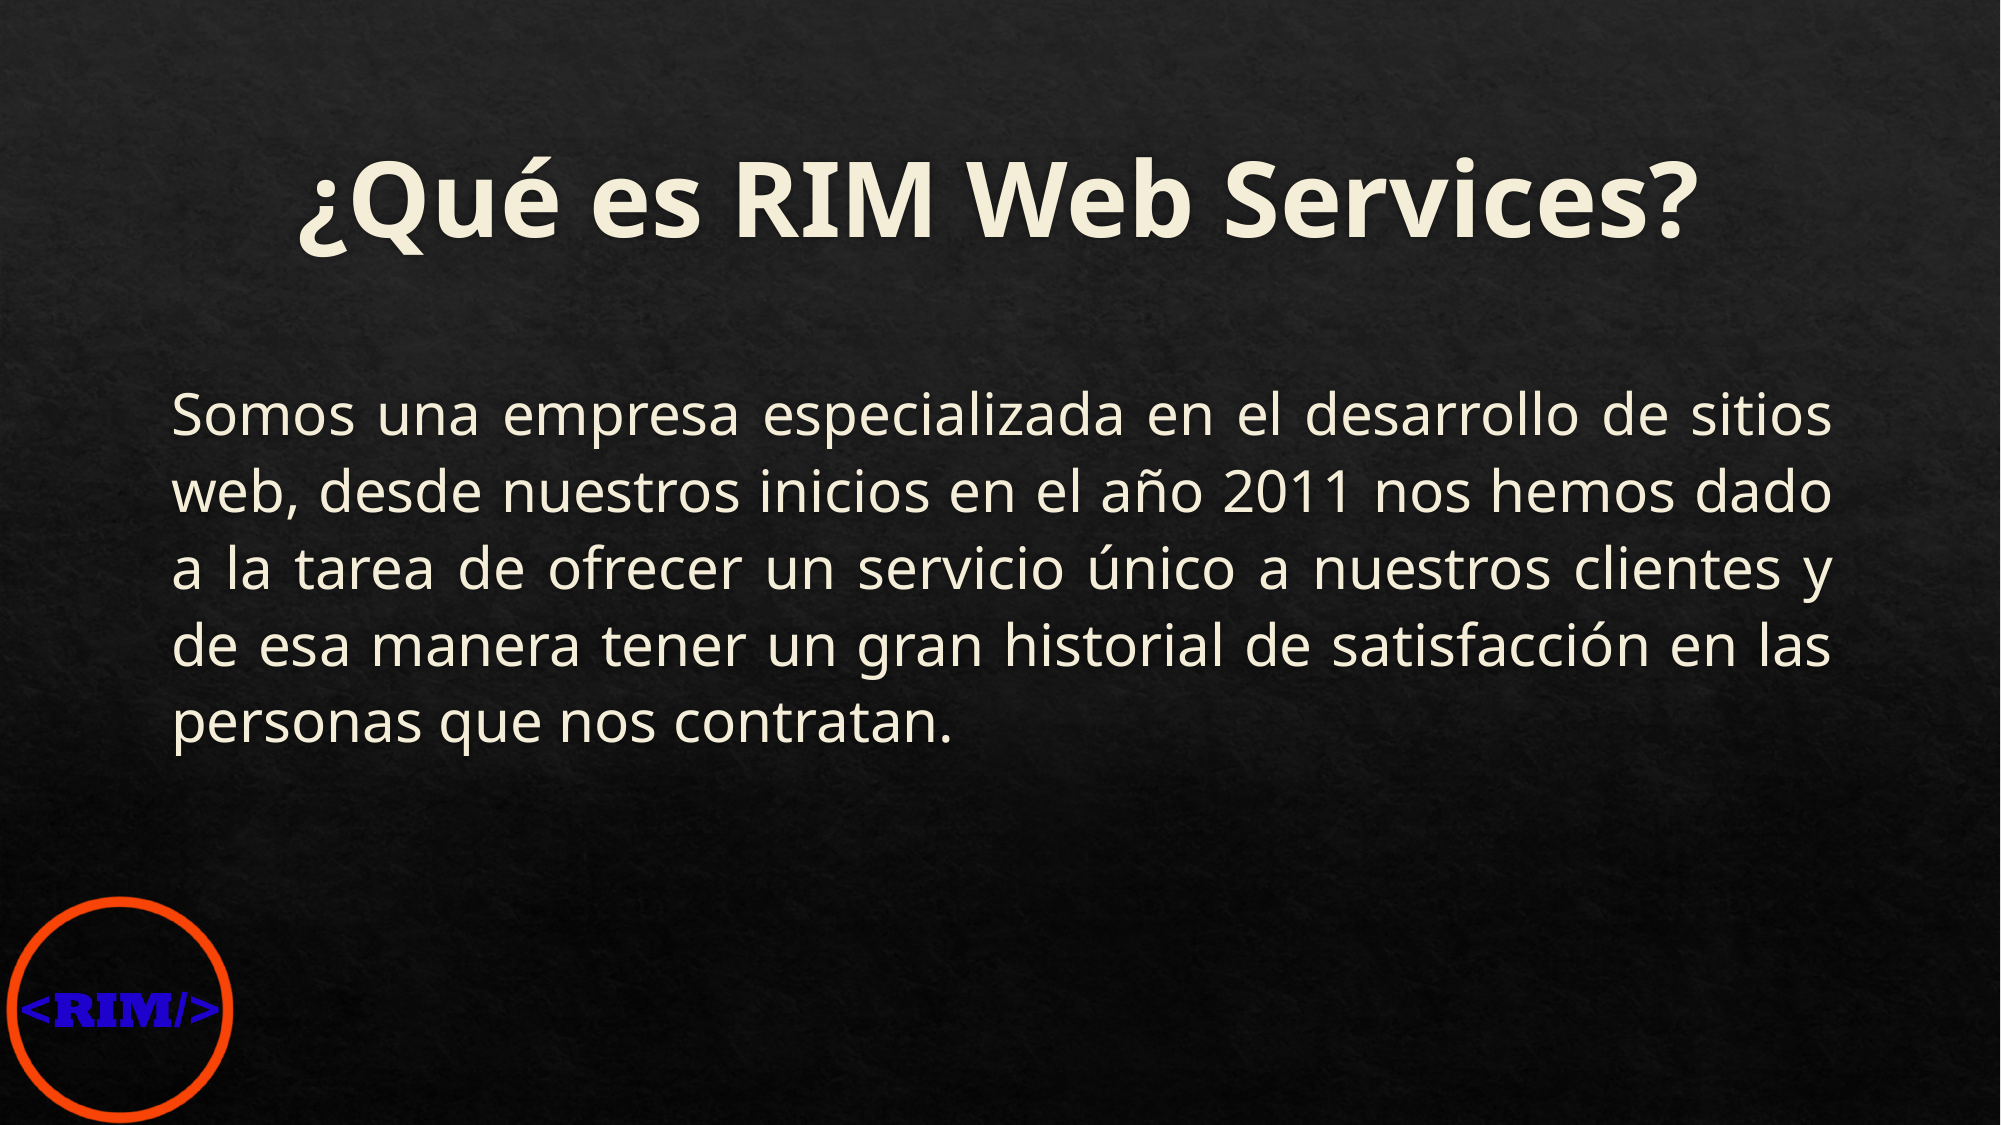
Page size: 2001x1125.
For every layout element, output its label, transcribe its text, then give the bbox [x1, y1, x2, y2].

picture [4, 894, 235, 1125]
title ¿Qué es RIM Web Services? [149, 99, 1849, 307]
list Somos una empresa especializada en el desarrollo de sitios web, desde nuestros inicios en el año 2011 nos hemos dado a la tarea de ofrecer un servicio único a nuestros clientes y de esa manera tener un gran historial de satisfacción en las personas que nos contratan. [149, 362, 1849, 781]
